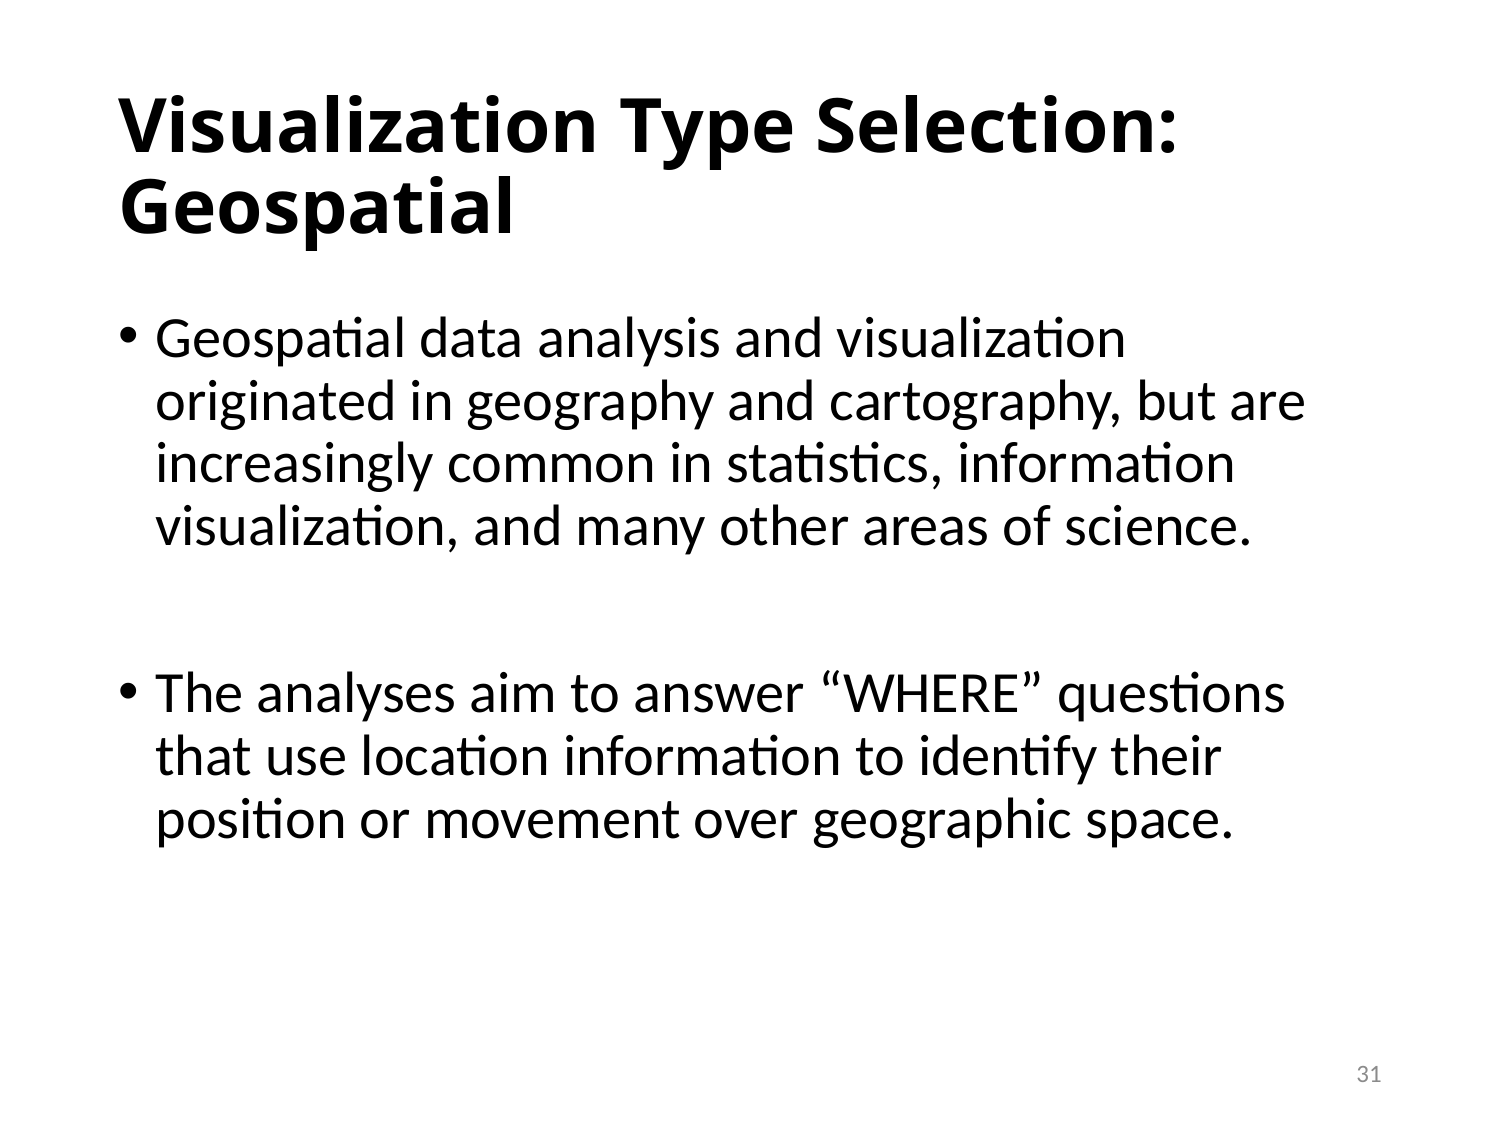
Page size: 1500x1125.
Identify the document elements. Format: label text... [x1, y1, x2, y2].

title Visualization Type Selection: Geospatial [103, 59, 1397, 278]
list Geospatial data analysis and visualization originated in geography and cartography, but are increasingly common in statistics, information visualization, and many other areas of science. The analyses aim to answer “WHERE” questions that use location information to identify their position or movement over geographic space. [103, 299, 1397, 1014]
slide_number 31 [1059, 1042, 1397, 1103]
